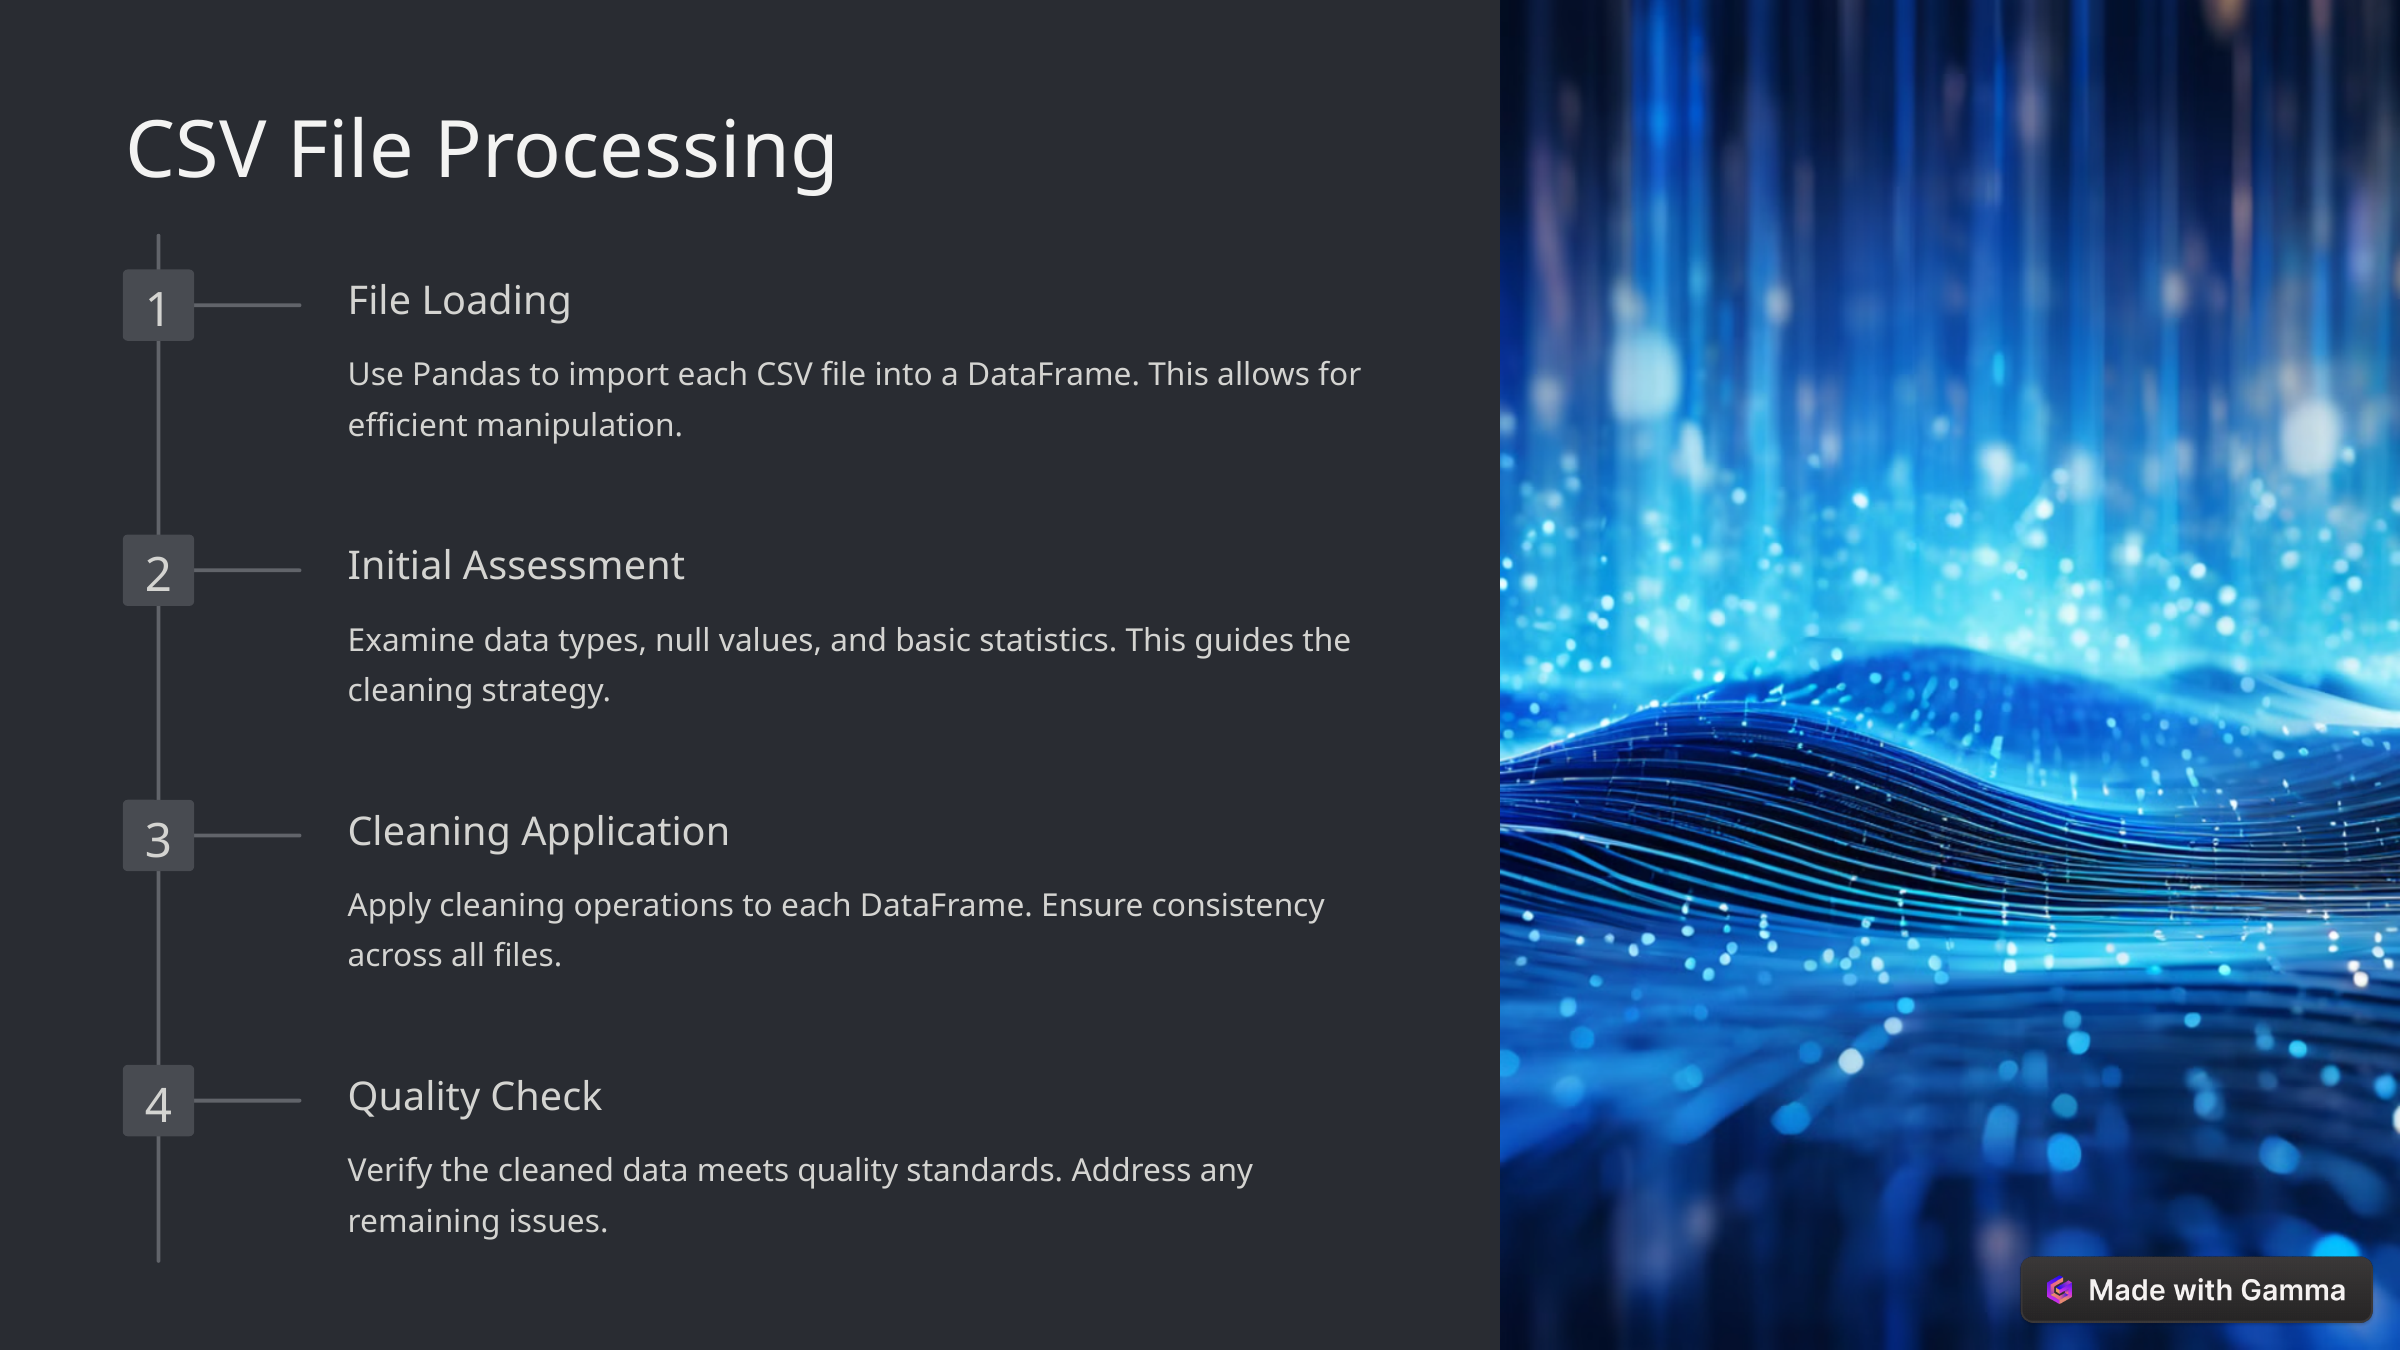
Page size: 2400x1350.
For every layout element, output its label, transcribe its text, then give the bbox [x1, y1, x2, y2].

text_box [156, 1137, 161, 1263]
text_box [156, 341, 161, 534]
text_box [195, 303, 302, 308]
text_box [156, 606, 161, 799]
text_box [156, 233, 161, 269]
text_box Use Pandas to import each CSV file into a DataFrame. This allows for efficient manipulation. [332, 334, 1389, 436]
picture [1499, 0, 2400, 1350]
text_box [156, 872, 161, 1064]
text_box 1 [144, 281, 173, 329]
text_box [122, 1064, 195, 1137]
text_box 3 [144, 811, 173, 860]
text_box [195, 568, 302, 573]
text_box [122, 799, 195, 872]
text_box Examine data types, null values, and basic statistics. This guides the cleaning strategy. [332, 599, 1389, 701]
text_box [122, 534, 195, 606]
text_box CSV File Processing [111, 87, 904, 187]
text_box 2 [144, 546, 173, 595]
text_box Initial Assessment [333, 530, 730, 581]
text_box Cleaning Application [333, 795, 730, 846]
text_box File Loading [333, 265, 730, 316]
text_box [195, 1098, 302, 1103]
text_box [195, 833, 302, 838]
text_box Quality Check [333, 1061, 730, 1111]
text_box [0, 0, 1499, 1350]
text_box 4 [144, 1076, 173, 1125]
text_box [122, 269, 195, 341]
text_box Verify the cleaned data meets quality standards. Address any remaining issues. [332, 1129, 1389, 1231]
text_box Apply cleaning operations to each DataFrame. Ensure consistency across all files. [332, 864, 1389, 966]
